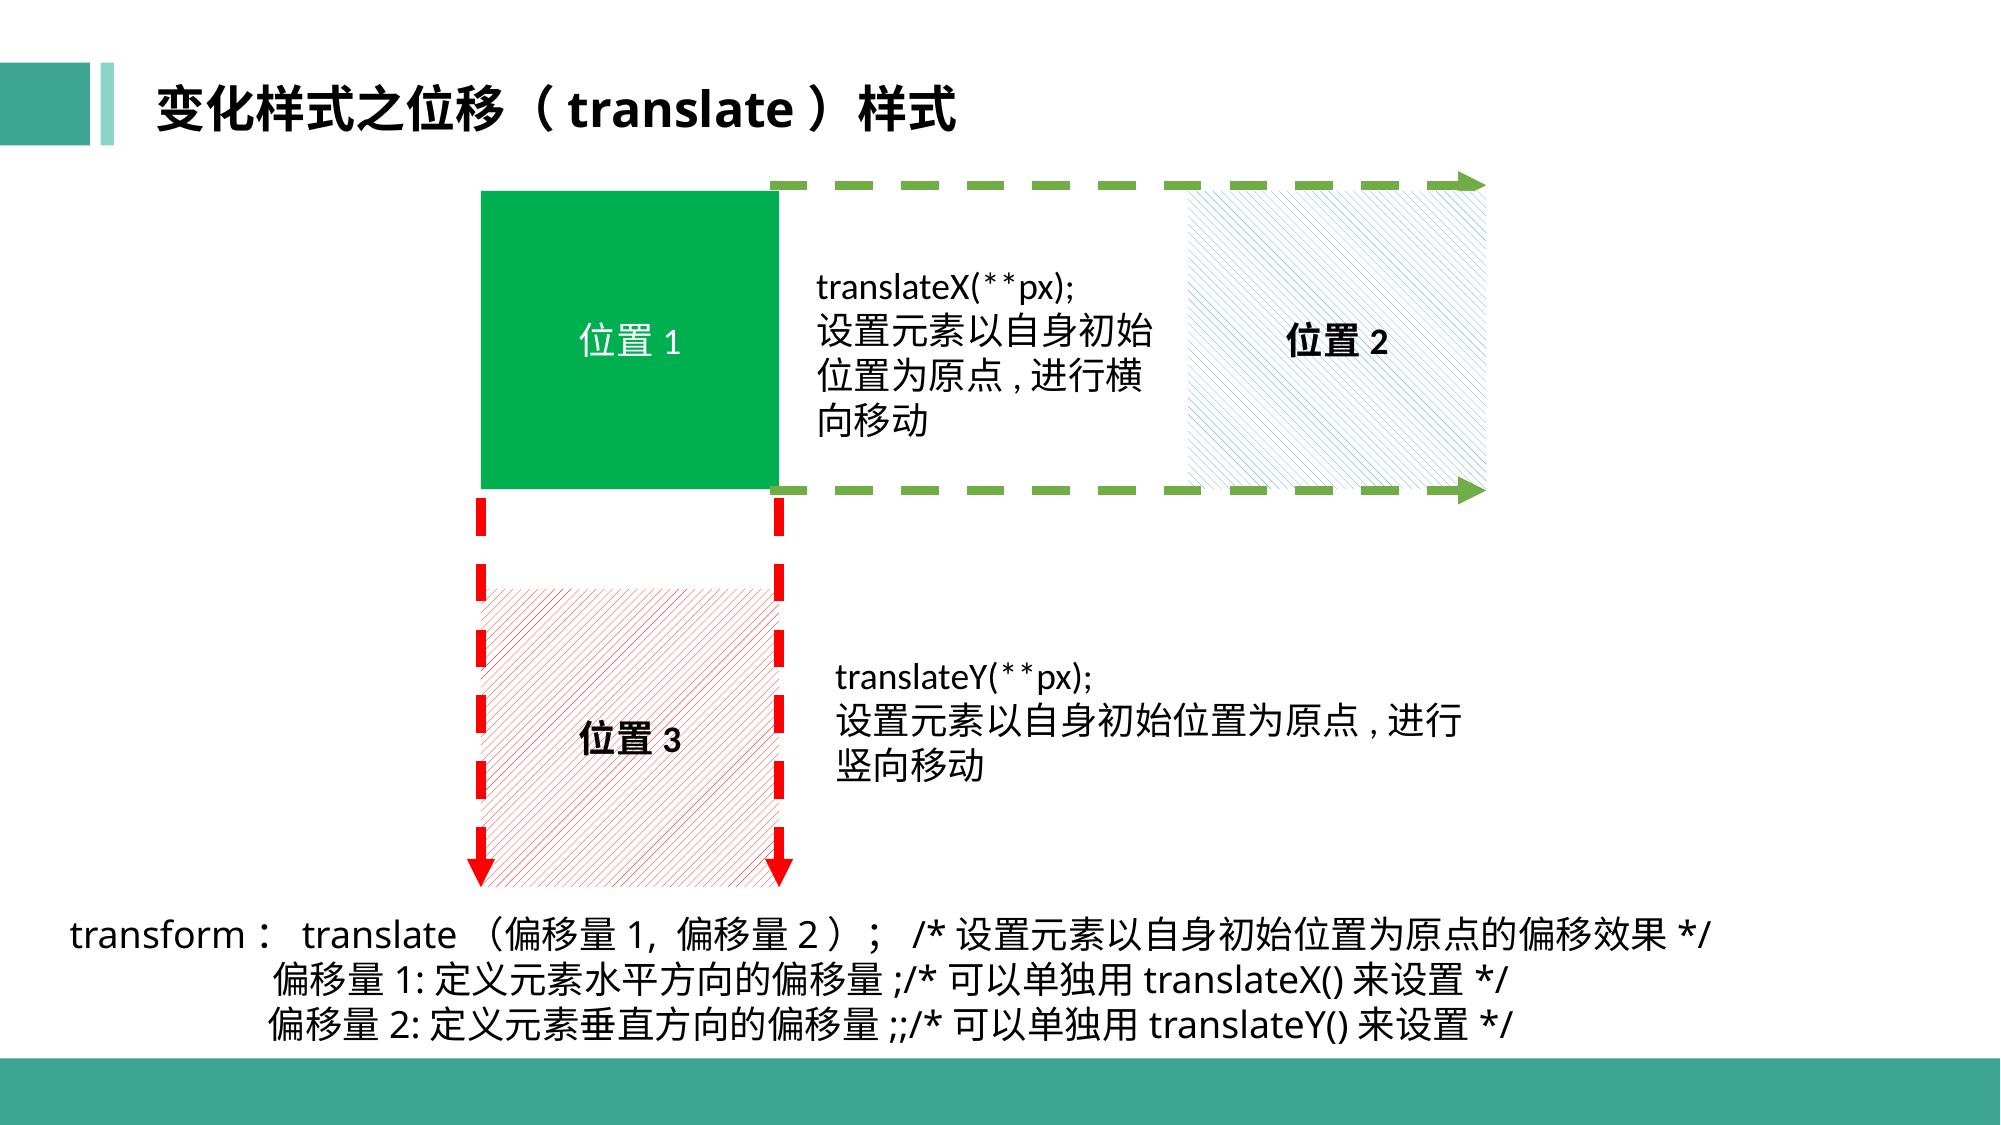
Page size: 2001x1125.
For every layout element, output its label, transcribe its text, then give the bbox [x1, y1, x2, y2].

text_box 位置2 [1187, 190, 1487, 490]
text_box translateY(**px); 设置元素以自身初始位置为原点,进行竖向移动 [820, 644, 1487, 794]
text_box 位置3 [481, 588, 779, 888]
text_box [0, 1057, 2000, 1125]
text_box transform：translate（偏移量1, 偏移量2）；/*设置元素以自身初始位置为原点的偏移效果*/ 偏移量1:定义元素水平方向的偏移量;/*可以单独用translateX()来设置*/ 偏移量2:定义元素垂直方向的偏移量;;/*可以单独用translateY()来设置*/ [0, 903, 1782, 1099]
text_box 位置1 [480, 190, 780, 490]
text_box 变化样式之位移（translate）样式 [140, 69, 1208, 145]
text_box translateX(**px); 设置元素以自身初始位置为原点,进行横向移动 [801, 254, 1187, 450]
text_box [0, 62, 114, 146]
